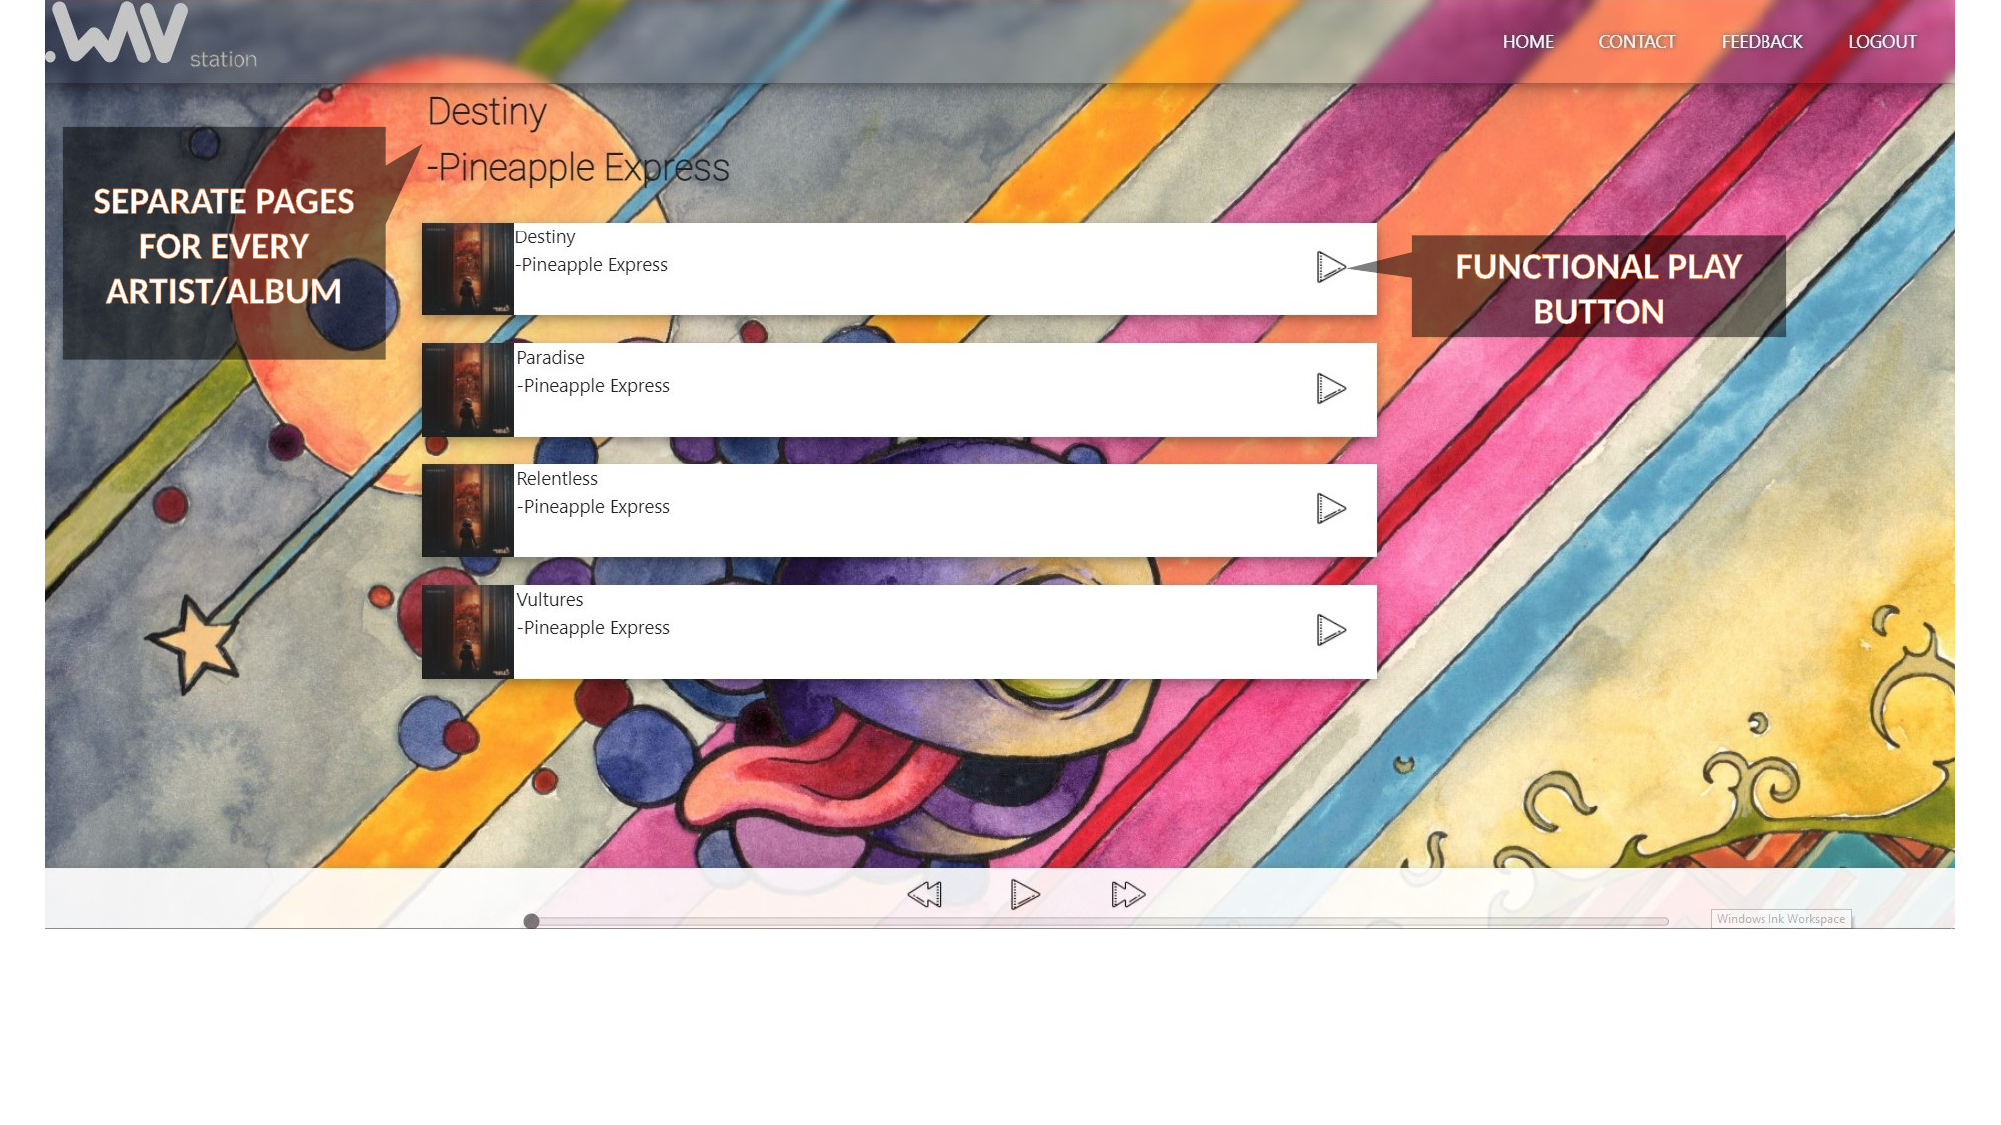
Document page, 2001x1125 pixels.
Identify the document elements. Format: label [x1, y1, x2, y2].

picture [45, 0, 1955, 929]
